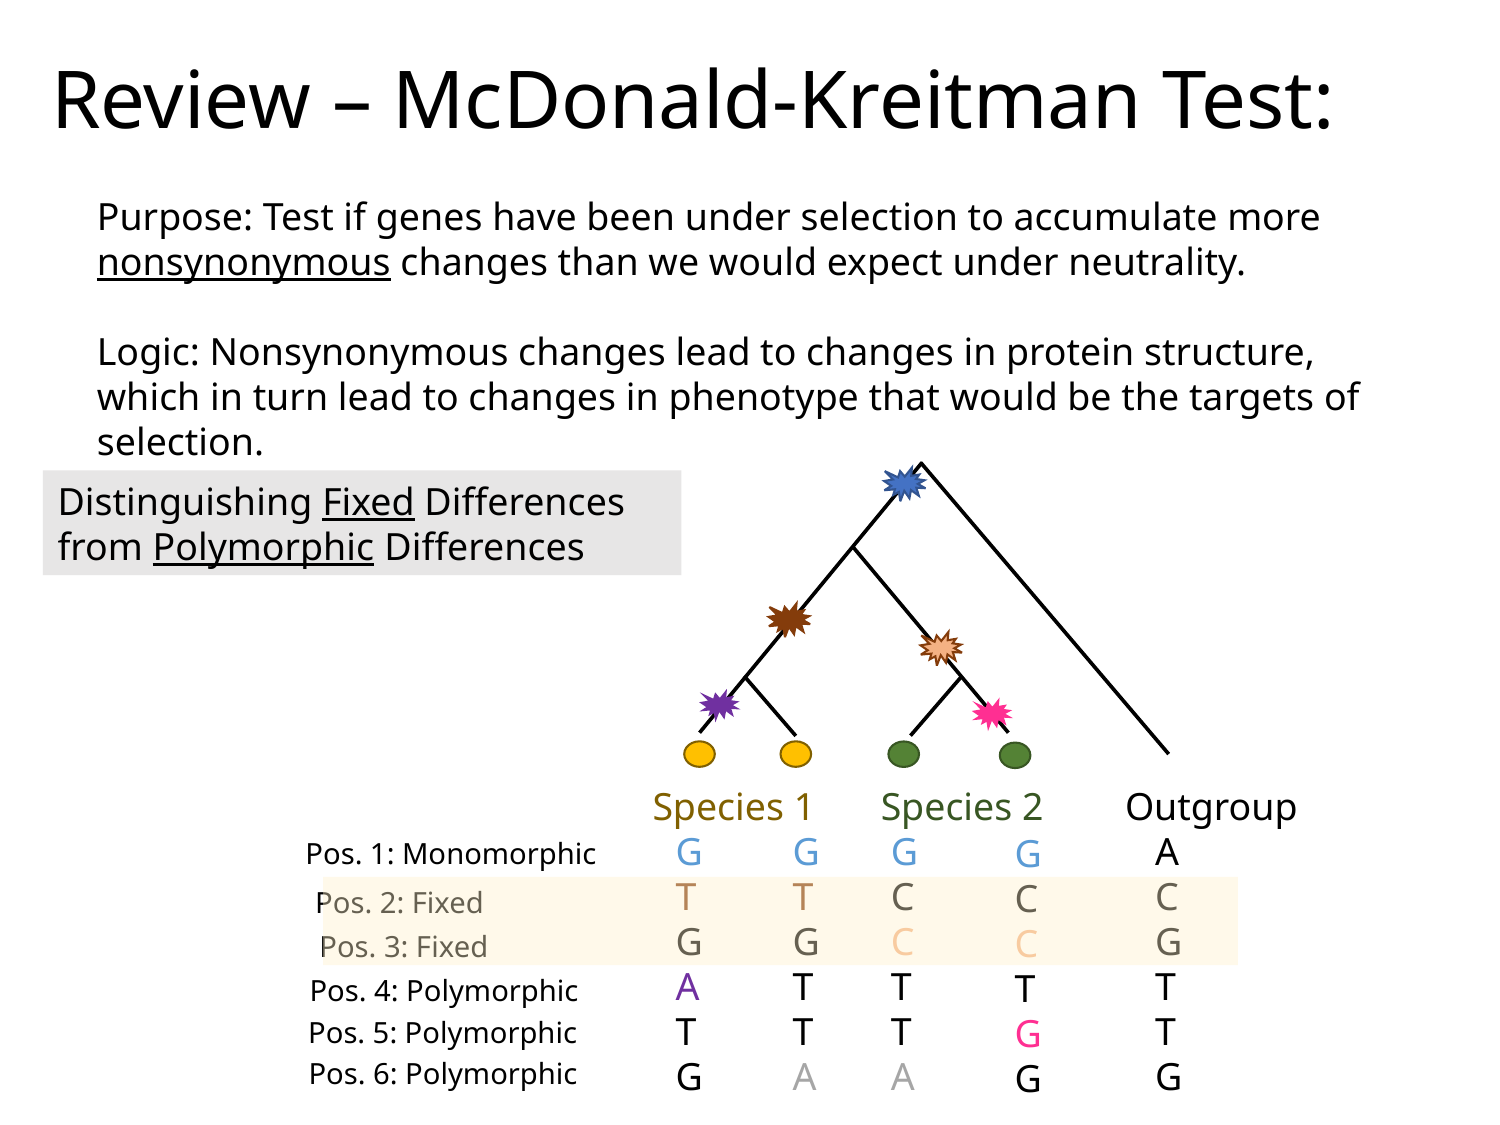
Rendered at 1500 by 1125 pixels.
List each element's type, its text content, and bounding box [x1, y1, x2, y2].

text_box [42, 462, 1297, 1088]
title Review – McDonald-Kreitman Test: [36, 20, 1473, 186]
text_box Purpose: Test if genes have been under selection to accumulate more nonsynonymous changes than we would expect under neutrality. Logic: Nonsynonymous changes lead to changes in protein structure, which in turn lead to changes in phenotype that would be the targets of selection. [82, 185, 1418, 471]
